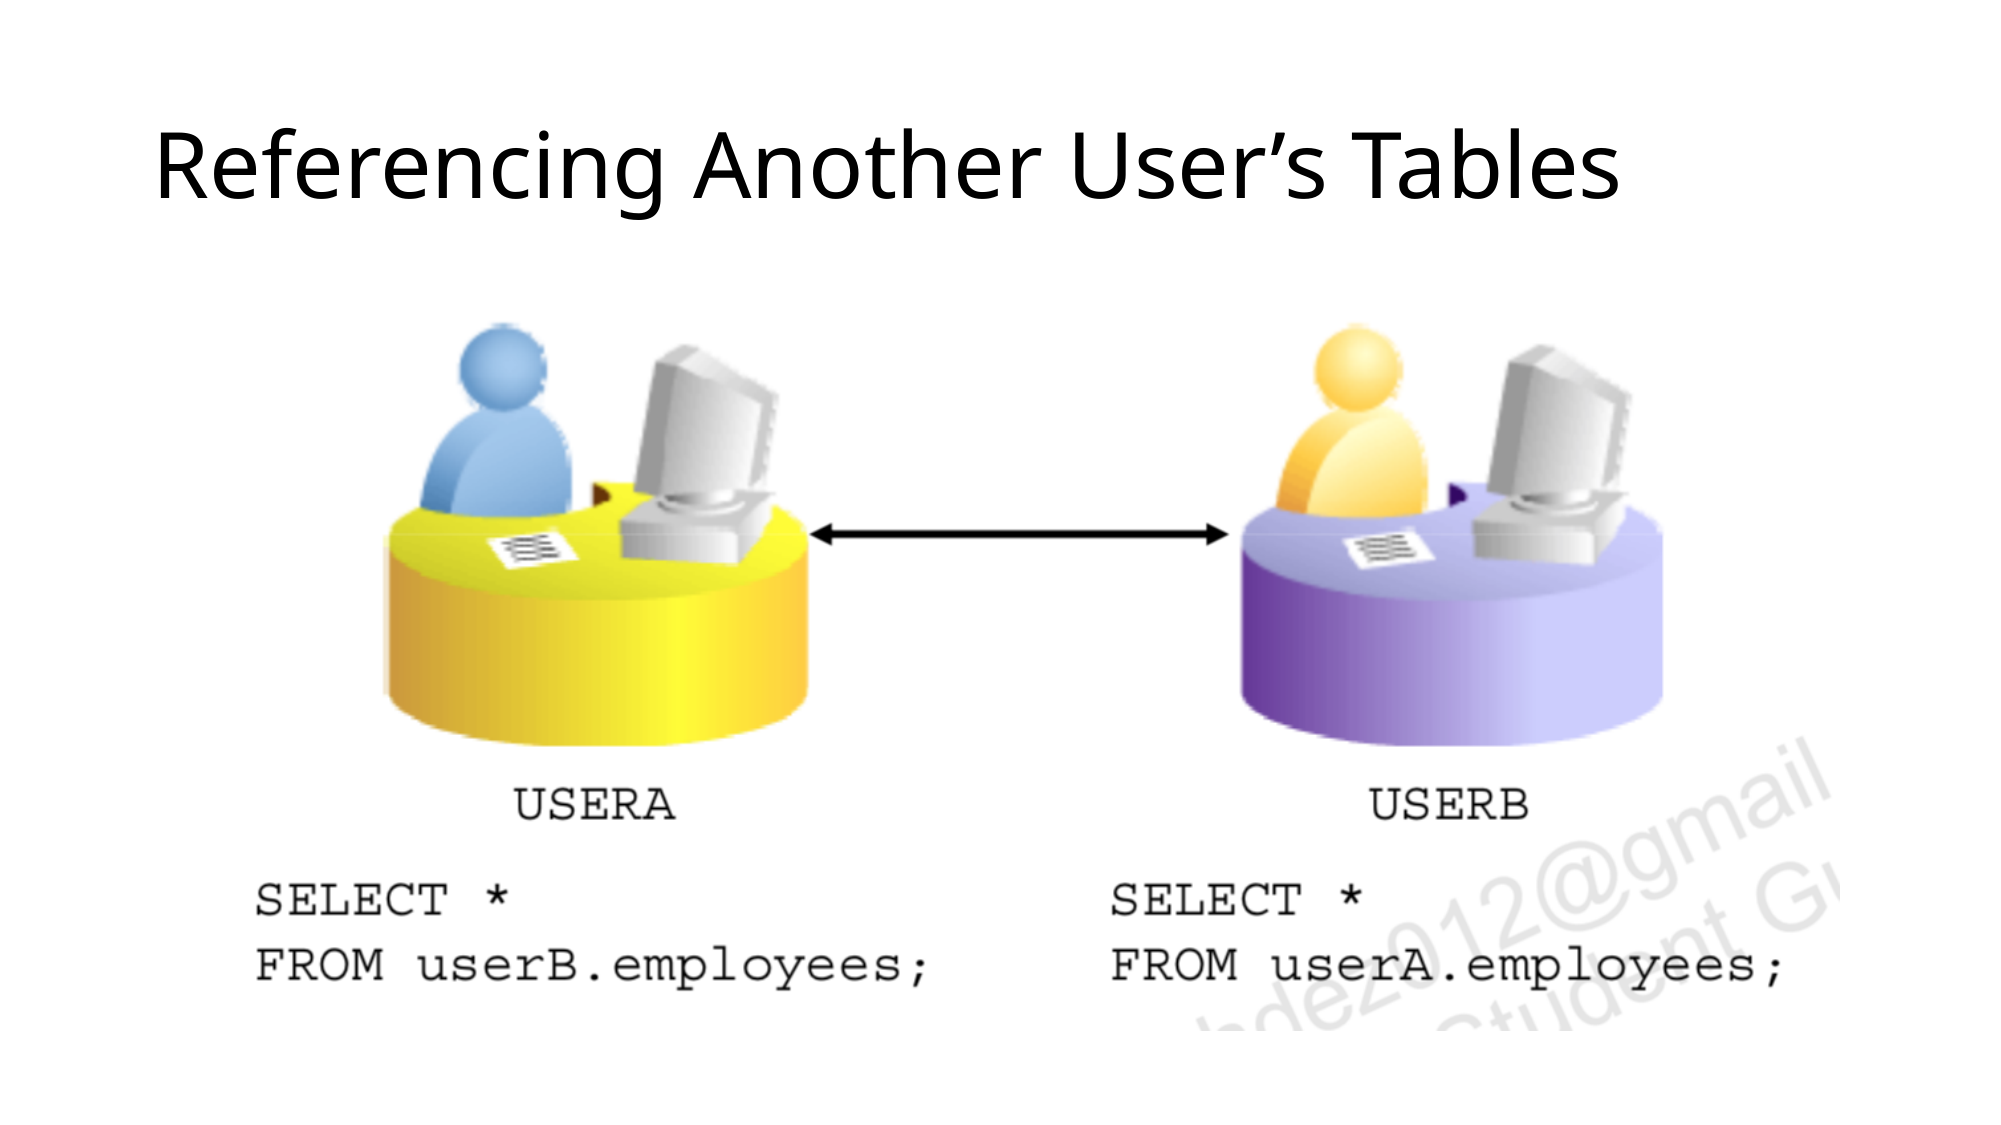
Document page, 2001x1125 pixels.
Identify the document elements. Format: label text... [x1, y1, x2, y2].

title Referencing Another User’s Tables [137, 59, 1863, 278]
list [148, 277, 1840, 1031]
